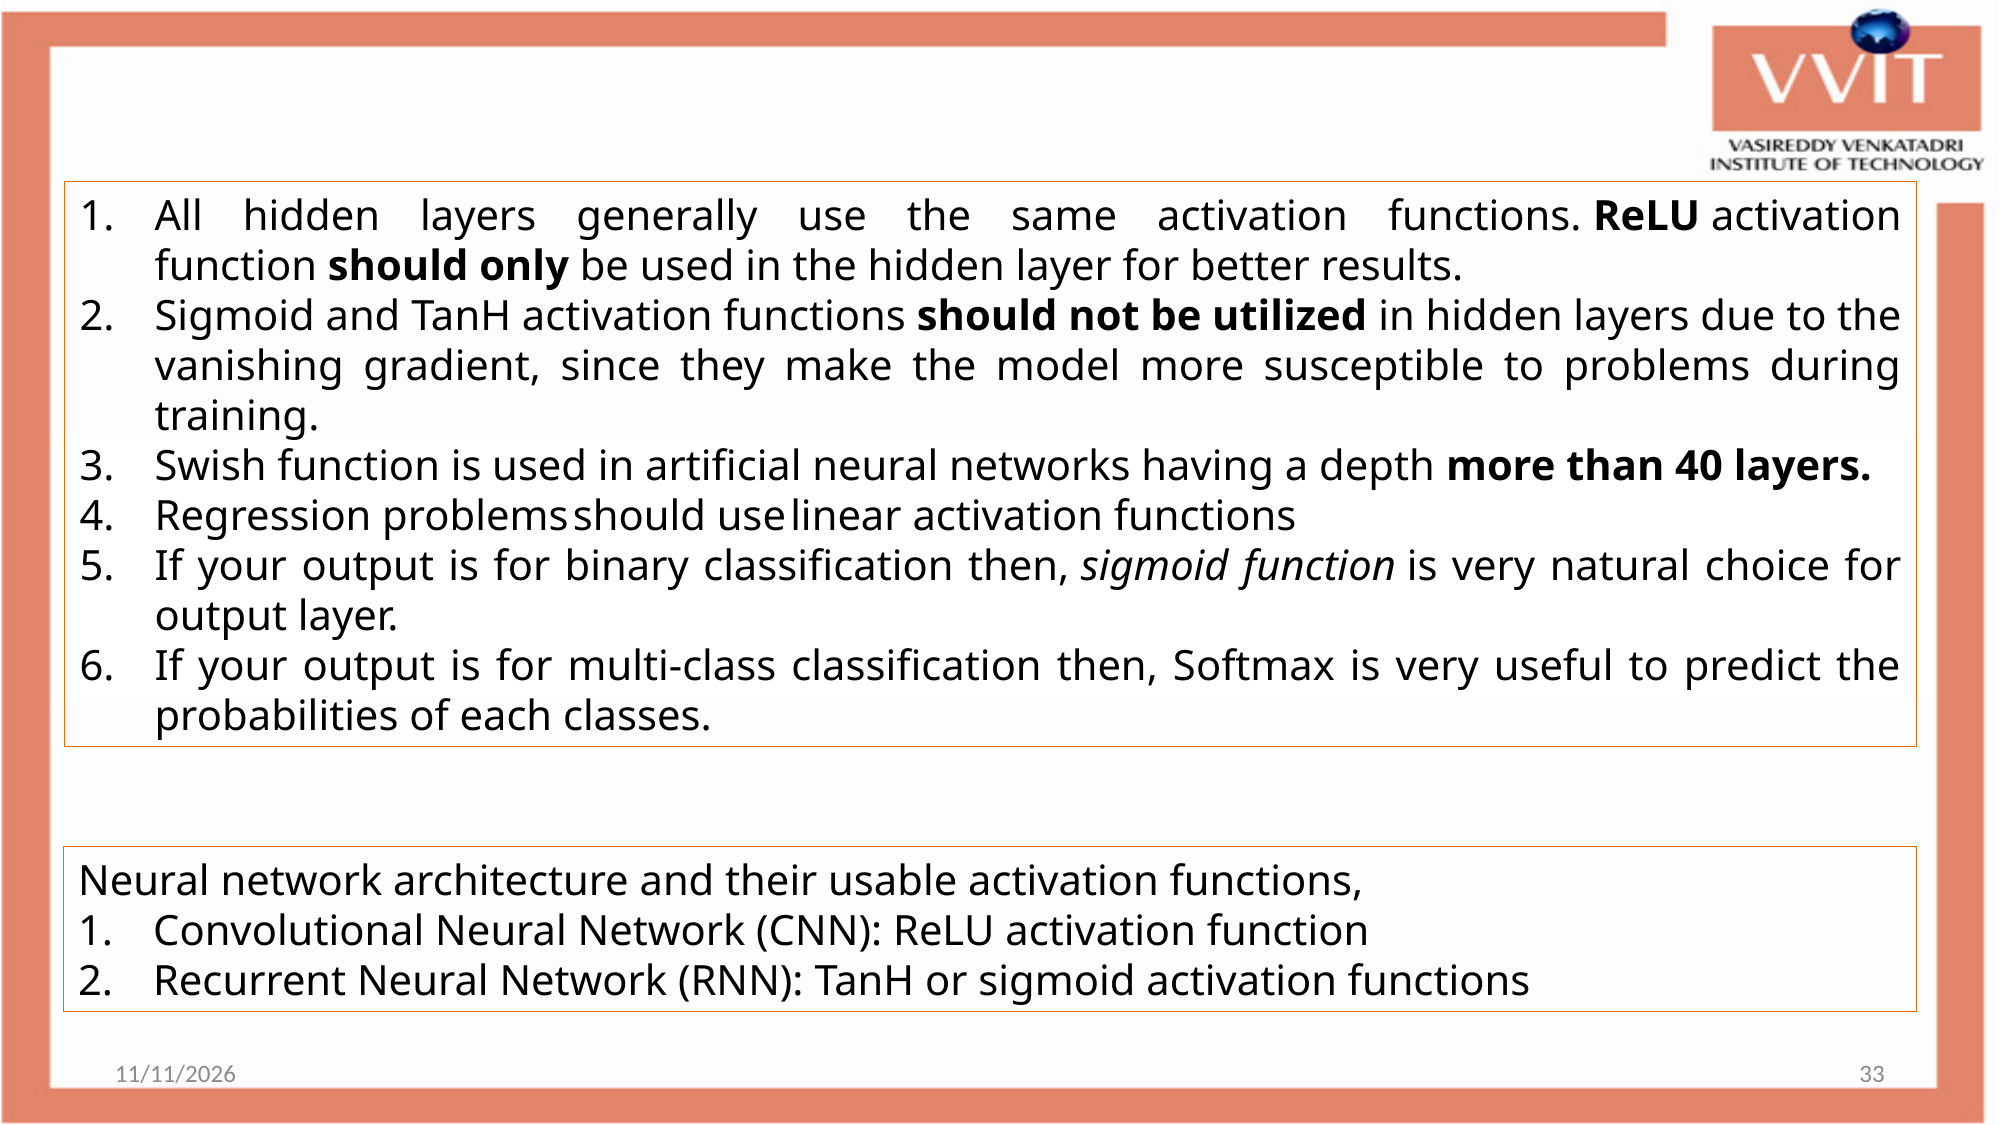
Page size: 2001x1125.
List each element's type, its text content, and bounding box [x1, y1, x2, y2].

picture [0, 0, 2001, 1125]
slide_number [99, 1042, 567, 1103]
slide_number 33 [1433, 1042, 1900, 1103]
text_box Neural network architecture and their usable activation functions, Convolutional Neural Network (CNN): ReLU activation function Recurrent Neural Network (RNN): TanH or sigmoid activation functions [63, 846, 1917, 1012]
text_box All hidden layers generally use the same activation functions. ReLU activation function should only be used in the hidden layer for better results. Sigmoid and TanH activation functions should not be utilized in hidden layers due to the vanishing gradient, since they make the model more susceptible to problems during training. Swish function is used in artificial neural networks having a depth more than 40 layers. Regression problems should use linear activation functions If your output is for binary classification then, sigmoid function is very natural choice for output layer. If your output is for multi-class classification then, Softmax is very useful to predict the probabilities of each classes. [64, 181, 1917, 747]
